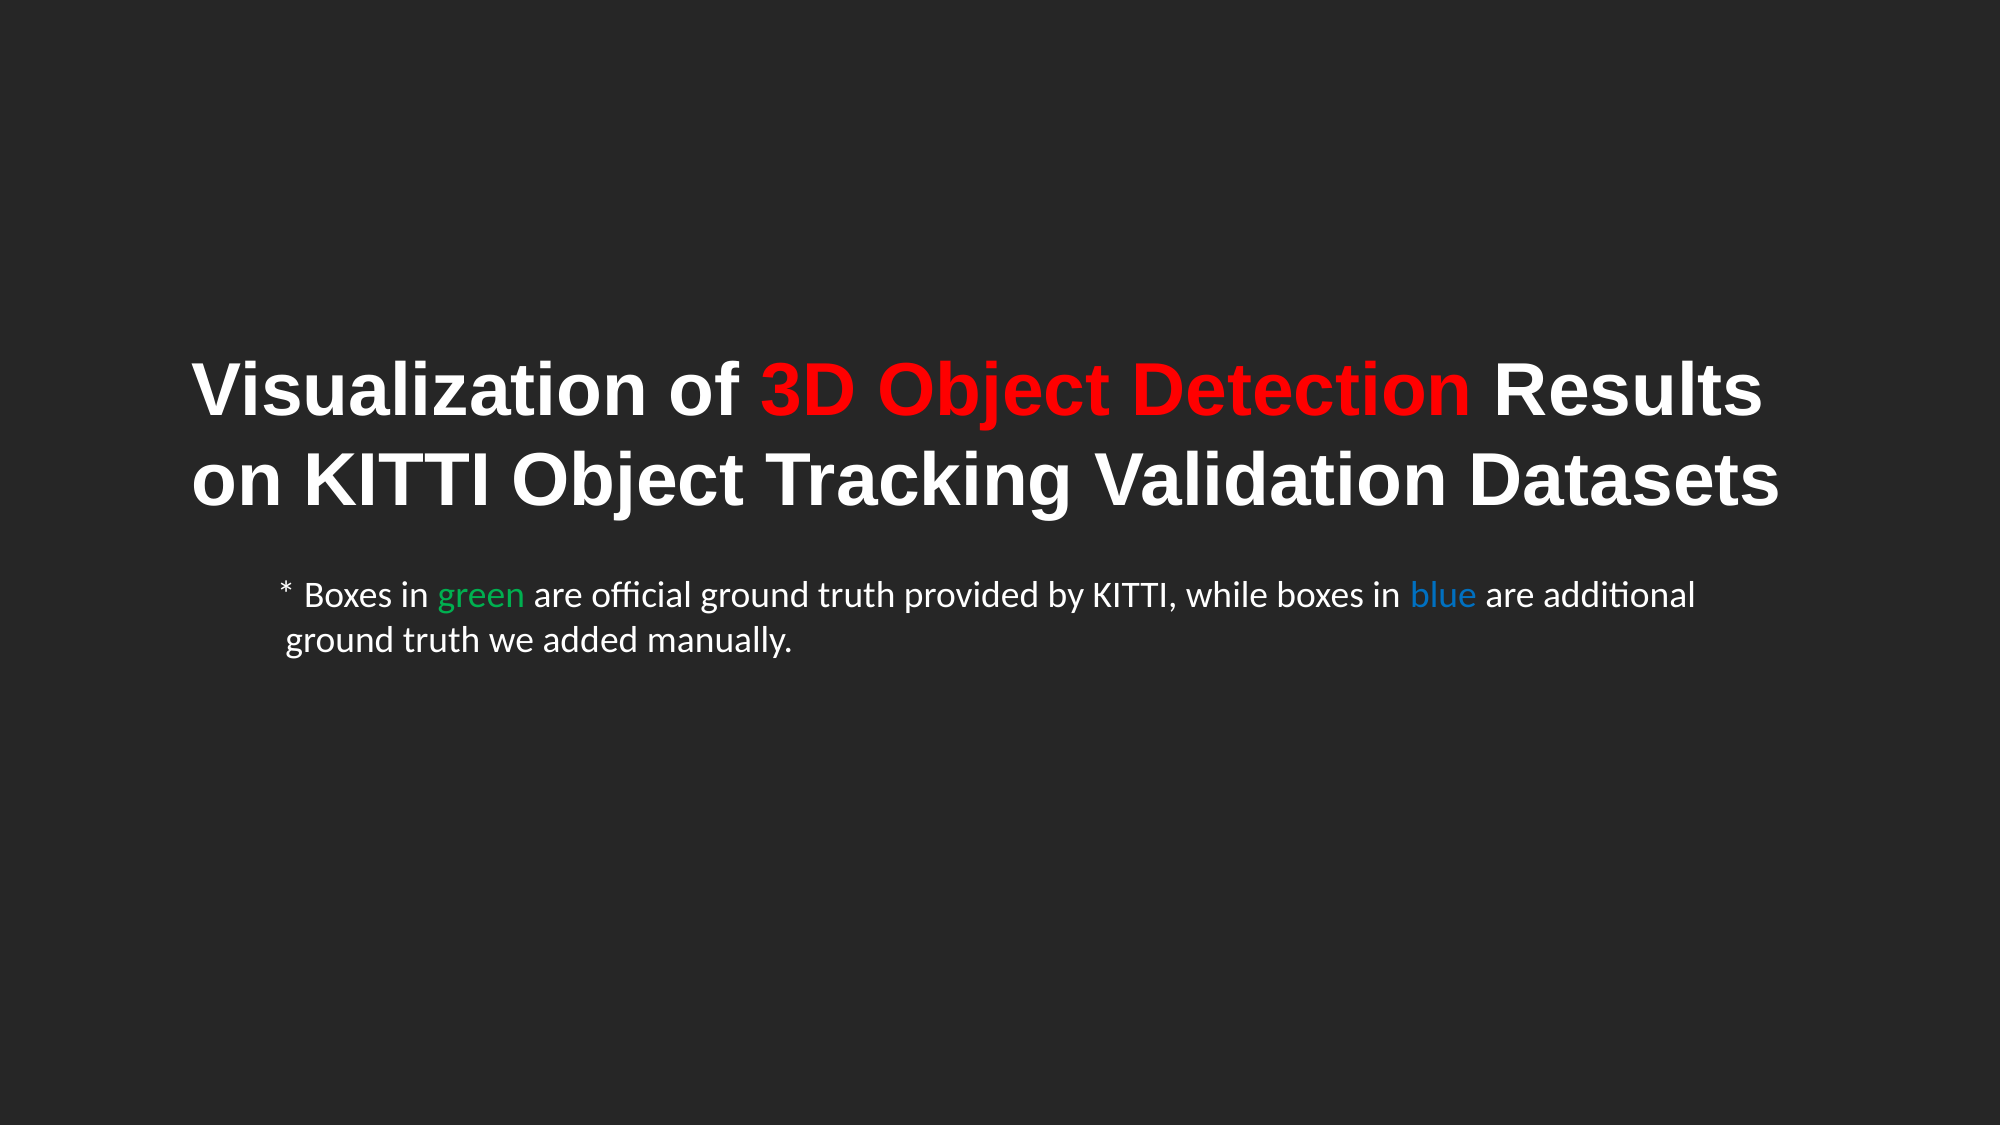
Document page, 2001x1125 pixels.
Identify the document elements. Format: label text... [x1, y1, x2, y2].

text_box Visualization of 3D Object Detection Results on KITTI Object Tracking Validation Datasets [176, 333, 1801, 528]
text_box * Boxes in green are official ground truth provided by KITTI, while boxes in blue are additional ground truth we added manually. [262, 562, 1712, 668]
